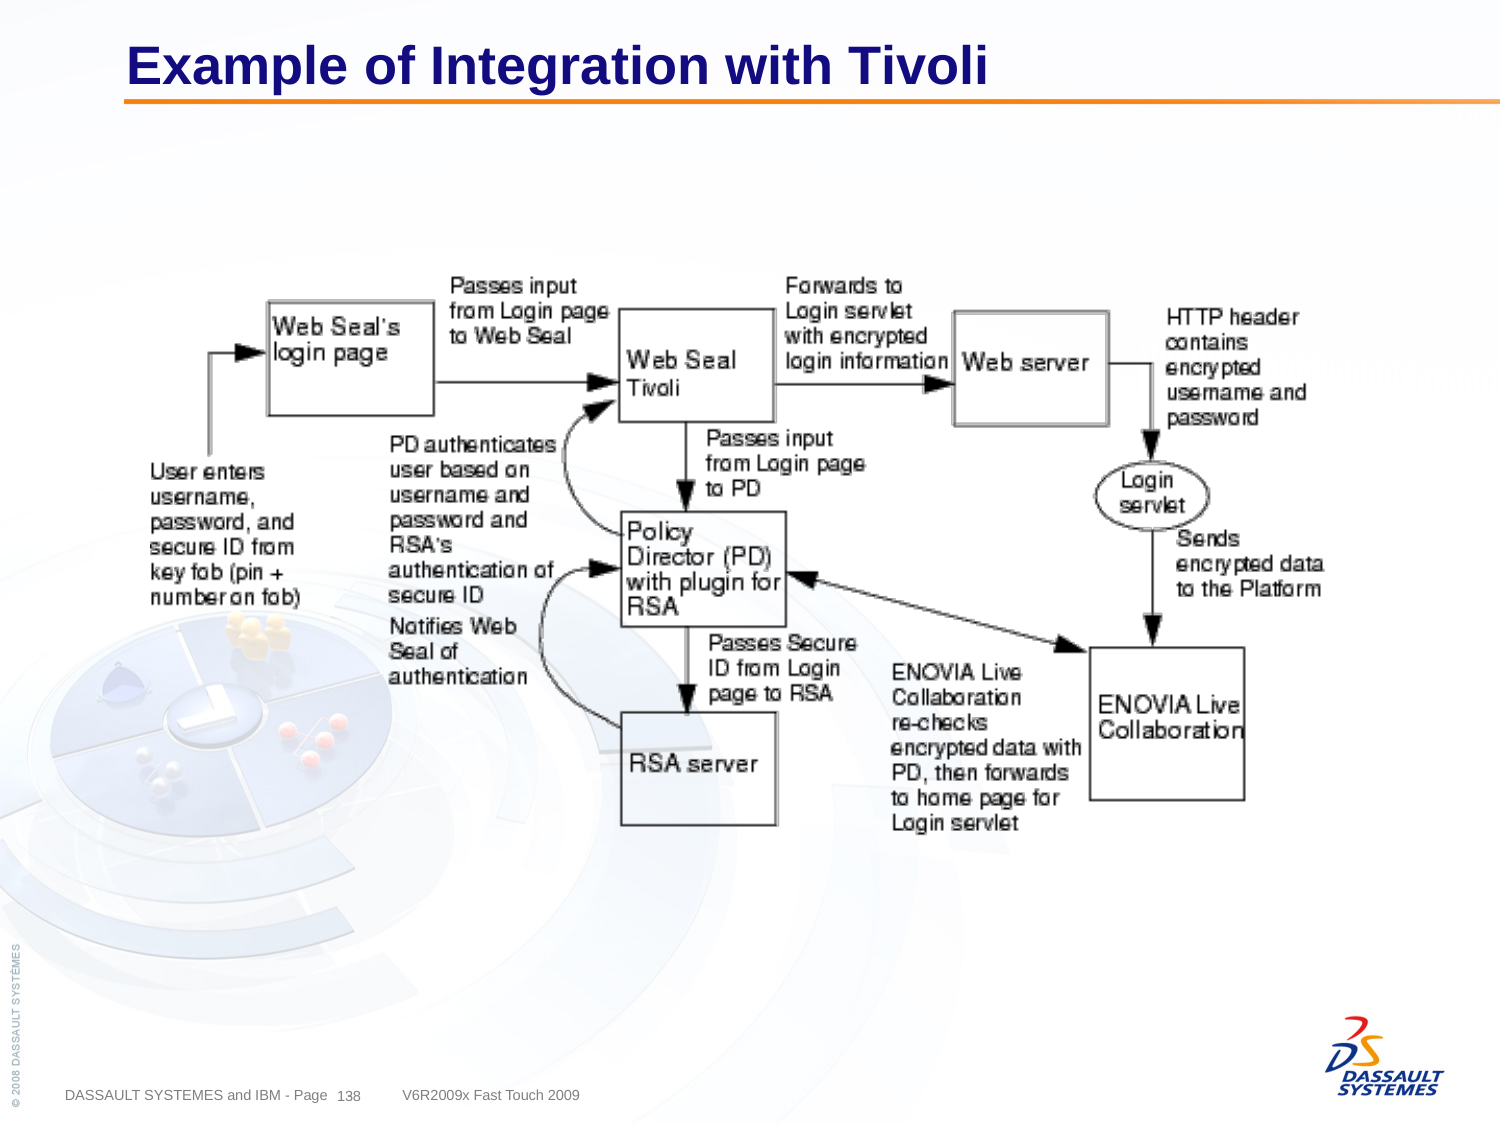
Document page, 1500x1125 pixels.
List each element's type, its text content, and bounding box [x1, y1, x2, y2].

picture [0, 0, 1500, 1124]
title Example of Integration with Tivoli [125, 22, 1476, 97]
